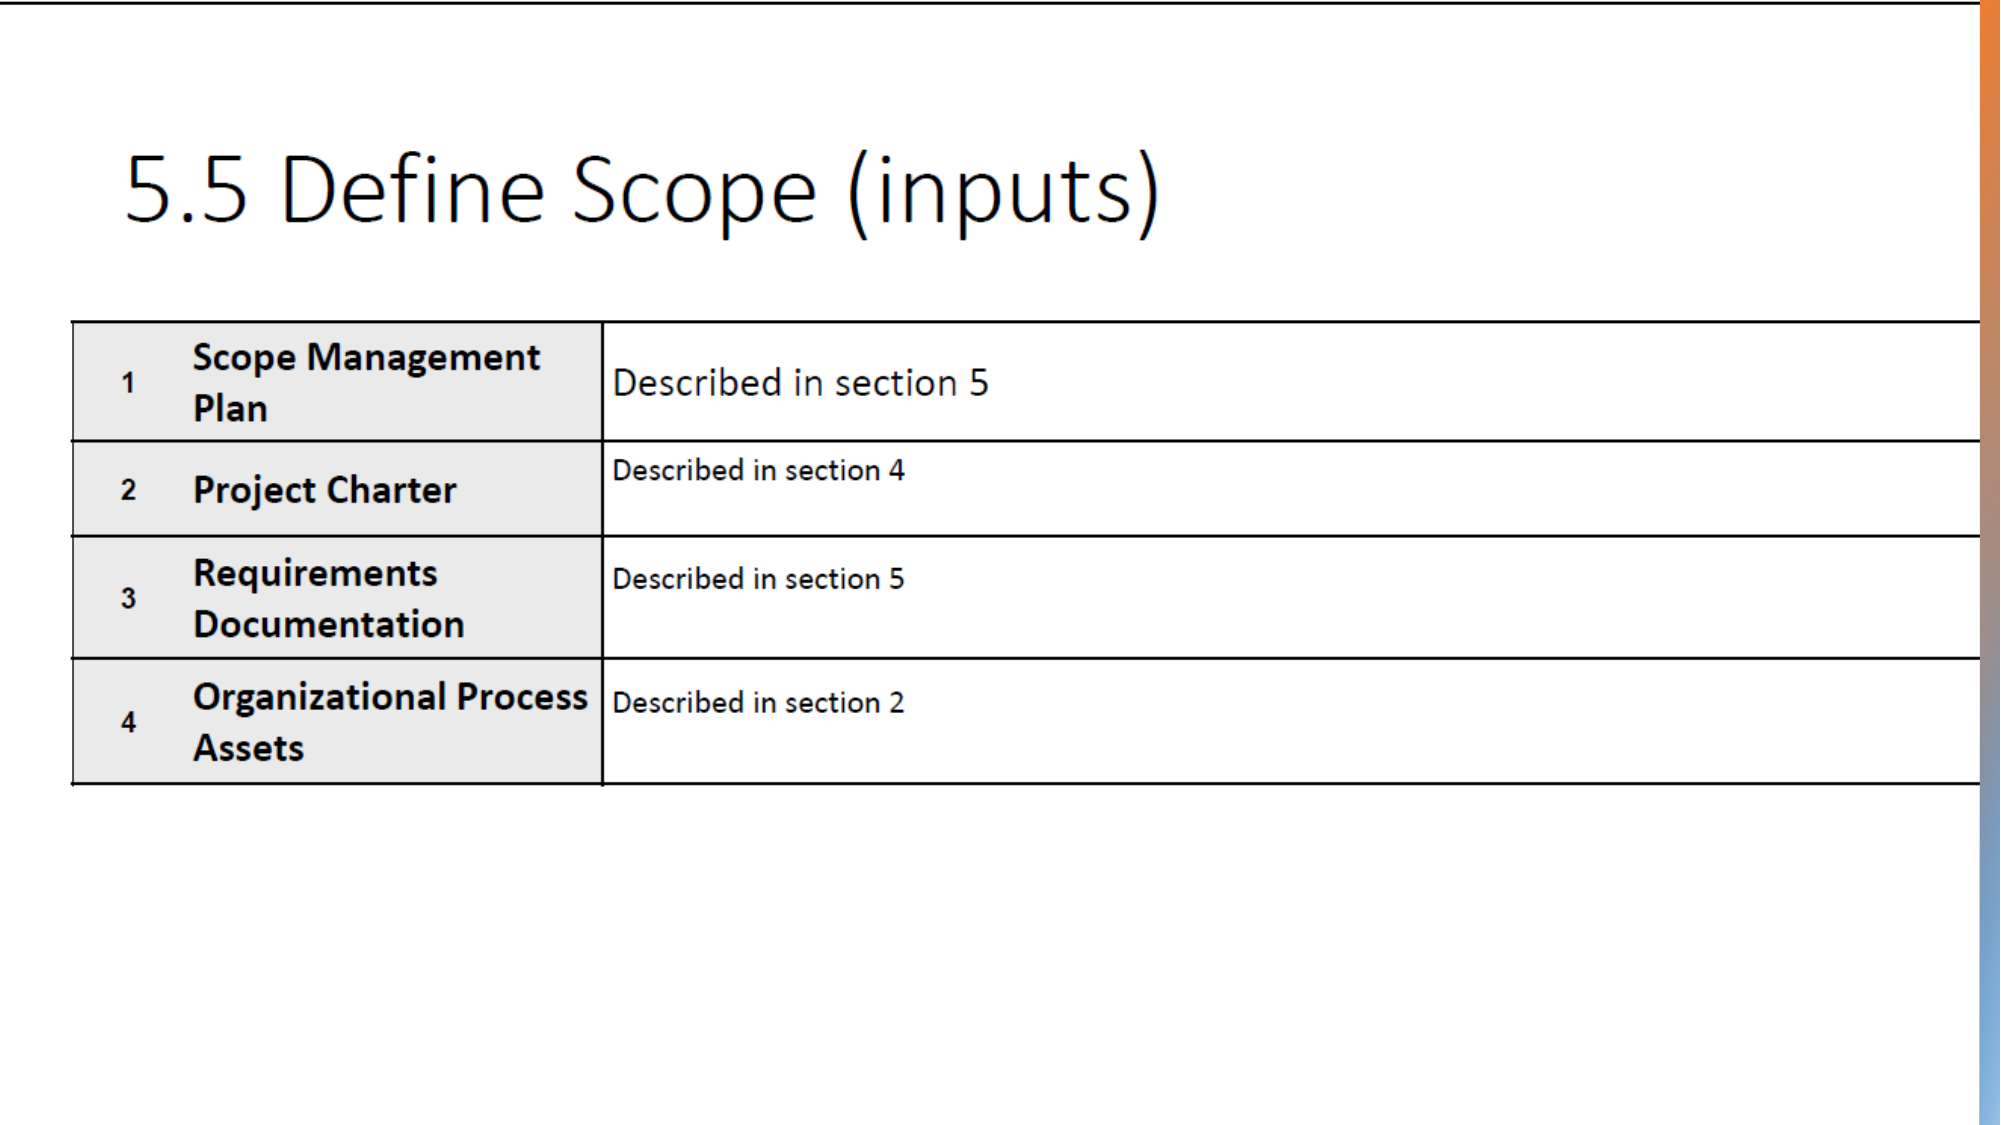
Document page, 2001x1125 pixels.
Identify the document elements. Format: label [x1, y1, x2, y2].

list [0, 0, 1979, 1125]
text_box [1979, 0, 2000, 1125]
